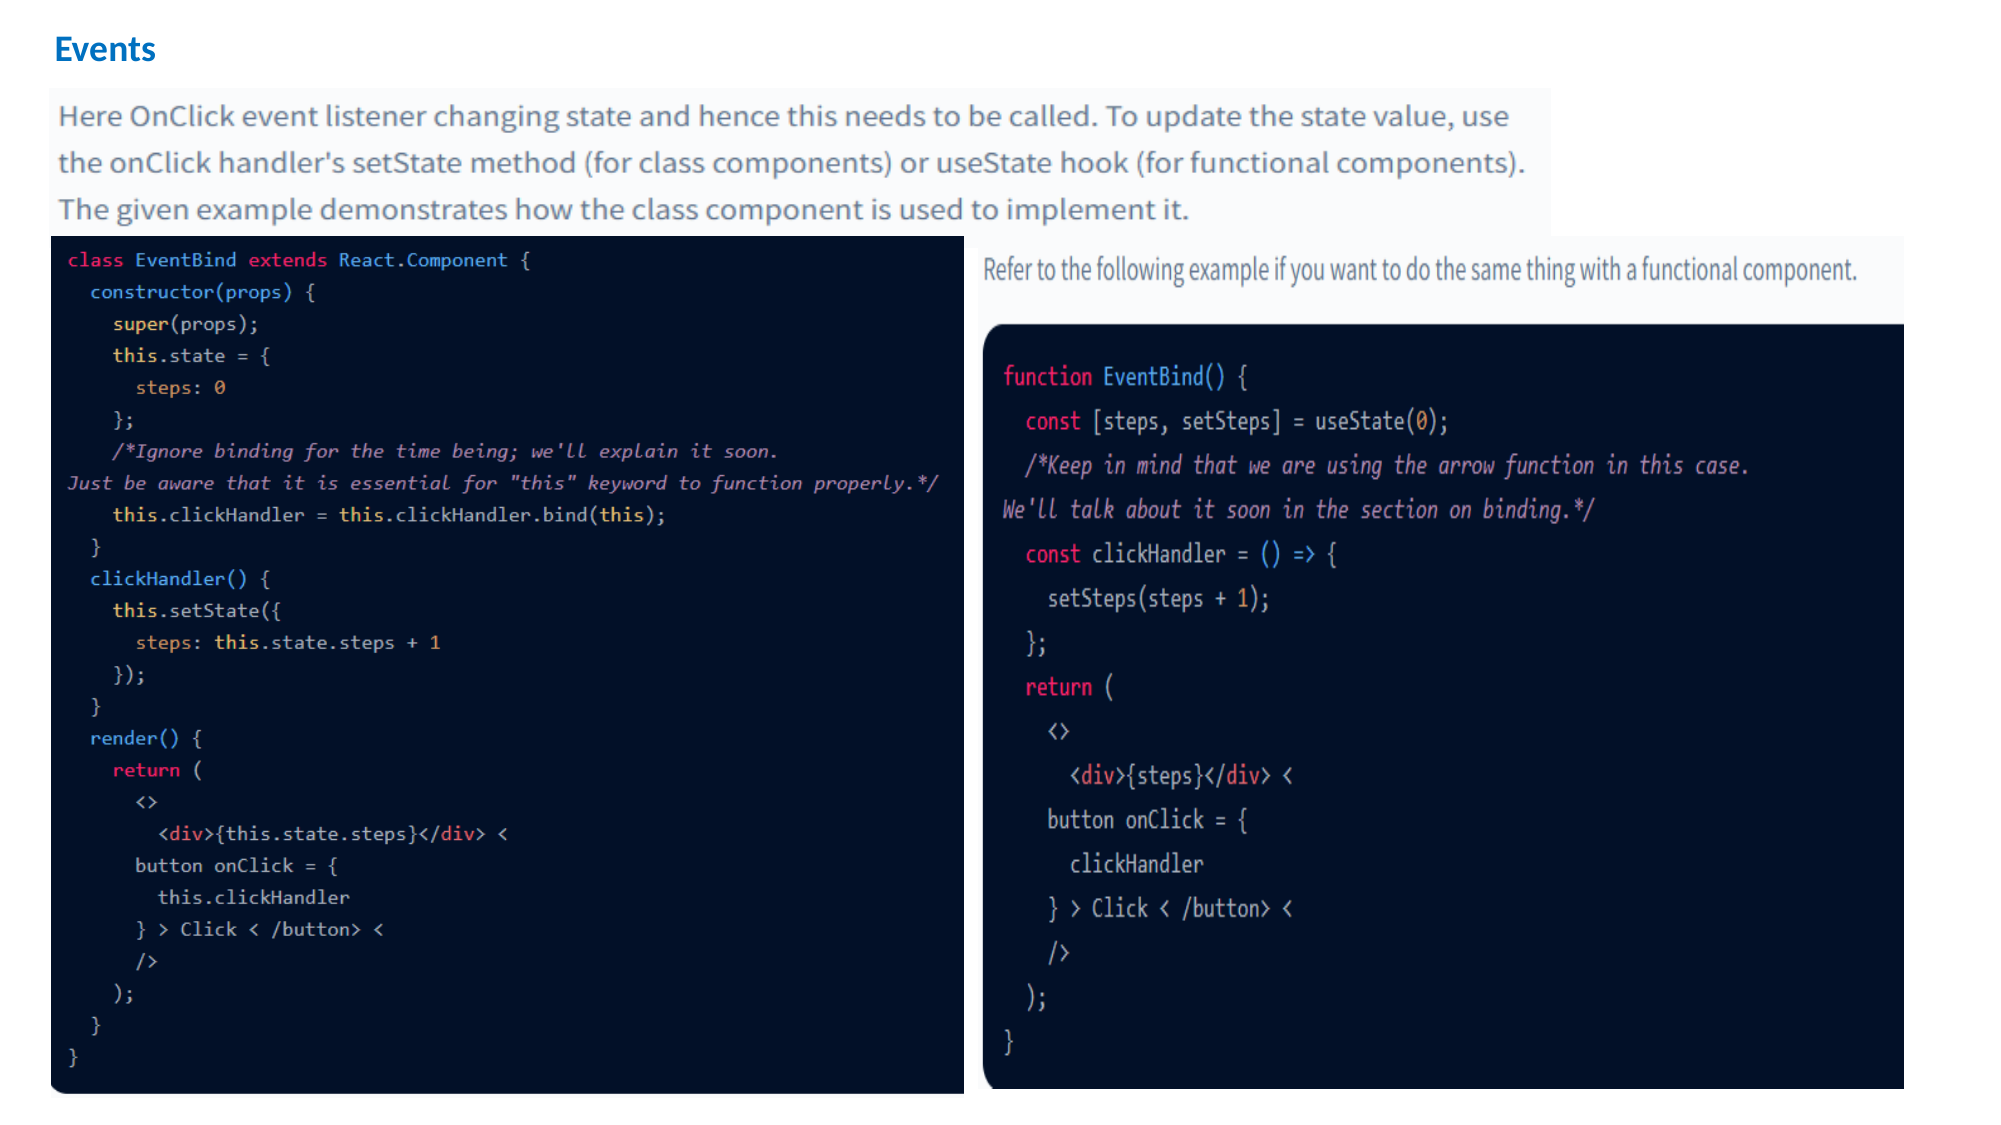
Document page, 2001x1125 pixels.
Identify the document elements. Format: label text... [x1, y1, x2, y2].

text_box Events [39, 16, 1014, 77]
picture [49, 88, 1904, 1098]
